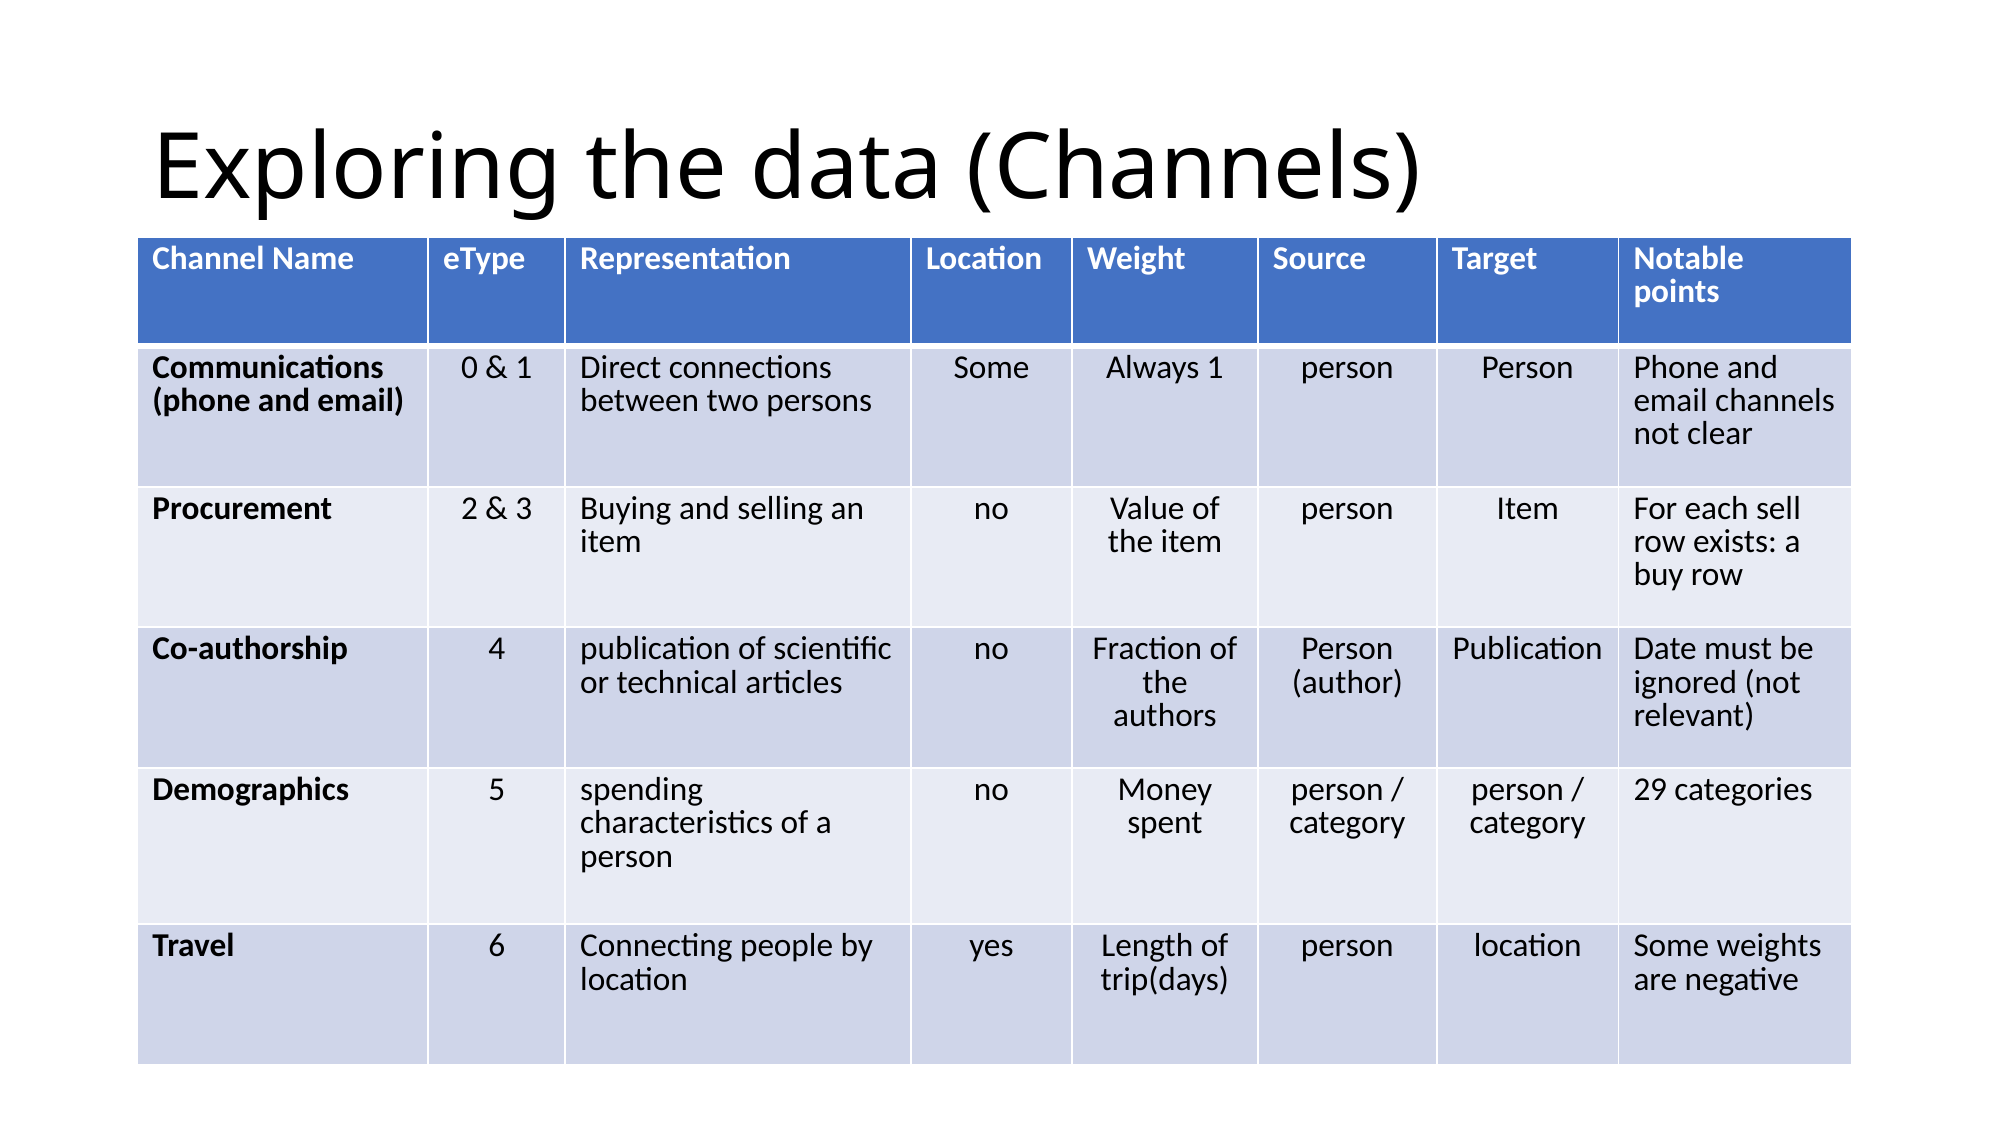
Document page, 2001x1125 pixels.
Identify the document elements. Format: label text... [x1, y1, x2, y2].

table_cell person / category [1438, 769, 1618, 923]
table_cell Buying and selling an item [566, 488, 910, 626]
table_cell Value of the item [1073, 488, 1257, 626]
table_cell Publication [1438, 628, 1618, 767]
table_header eType [429, 238, 564, 343]
table_cell 29 categories [1619, 769, 1851, 923]
table_cell Money spent [1073, 769, 1257, 923]
table_cell 5 [429, 769, 564, 923]
table_cell Direct connections between two persons [566, 349, 910, 486]
table_header Source [1259, 238, 1436, 343]
table_cell Some weights are negative [1619, 925, 1851, 1064]
table_cell publication of scientific or technical articles [566, 628, 910, 767]
table_header Notable points [1619, 238, 1851, 343]
table_cell no [912, 488, 1071, 626]
table_cell Date must be ignored (not relevant) [1619, 628, 1851, 767]
table_cell person [1259, 488, 1436, 626]
table_cell Procurement [138, 488, 427, 626]
table_cell Fraction of the authors [1073, 628, 1257, 767]
table_cell yes [912, 925, 1071, 1064]
table_cell 2 & 3 [429, 488, 564, 626]
table_cell no [912, 628, 1071, 767]
table_cell Item [1438, 488, 1618, 626]
table_cell Communications (phone and email) [138, 349, 427, 486]
table_header Weight [1073, 238, 1257, 343]
table_cell For each sell row exists: a buy row [1619, 488, 1851, 626]
table_cell 0 & 1 [429, 349, 564, 486]
table_header Representation [566, 238, 910, 343]
table_cell Some [912, 349, 1071, 486]
table_header Target [1438, 238, 1618, 343]
table_cell Co-authorship [138, 628, 427, 767]
title Exploring the data (Channels) [137, 59, 1863, 278]
table_cell 4 [429, 628, 564, 767]
table_cell 6 [429, 925, 564, 1064]
table_cell Connecting people by location [566, 925, 910, 1064]
table_cell person [1259, 349, 1436, 486]
table_cell Always 1 [1073, 349, 1257, 486]
table_cell person [1259, 925, 1436, 1064]
table_header Channel Name [138, 238, 427, 343]
table_cell Demographics [138, 769, 427, 923]
table_cell Phone and email channels not clear [1619, 349, 1851, 486]
table_cell Length of trip(days) [1073, 925, 1257, 1064]
table_cell location [1438, 925, 1618, 1064]
table_cell spending characteristics of a person [566, 769, 910, 923]
table_cell Person [1438, 349, 1618, 486]
table_cell person / category [1259, 769, 1436, 923]
table_cell no [912, 769, 1071, 923]
table_cell Travel [138, 925, 427, 1064]
table_cell Person (author) [1259, 628, 1436, 767]
table_header Location [912, 238, 1071, 343]
